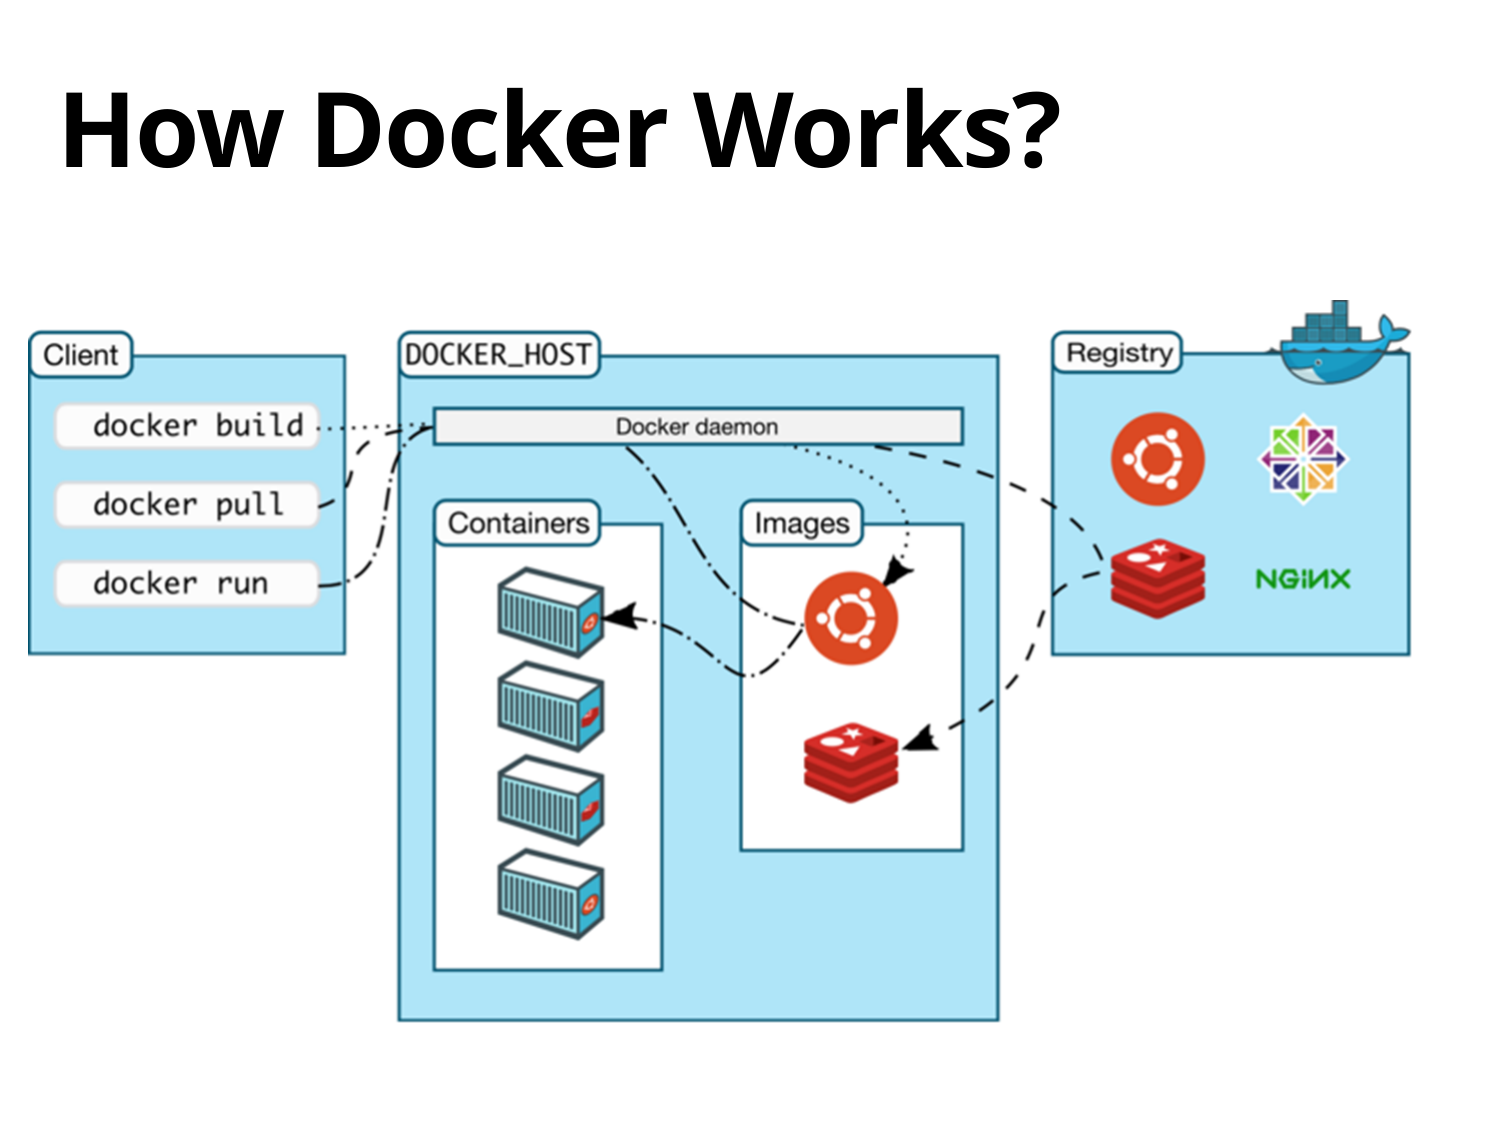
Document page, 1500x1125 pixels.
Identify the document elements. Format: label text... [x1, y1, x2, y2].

picture [28, 300, 1472, 1038]
title How Docker Works? [33, 62, 1468, 238]
